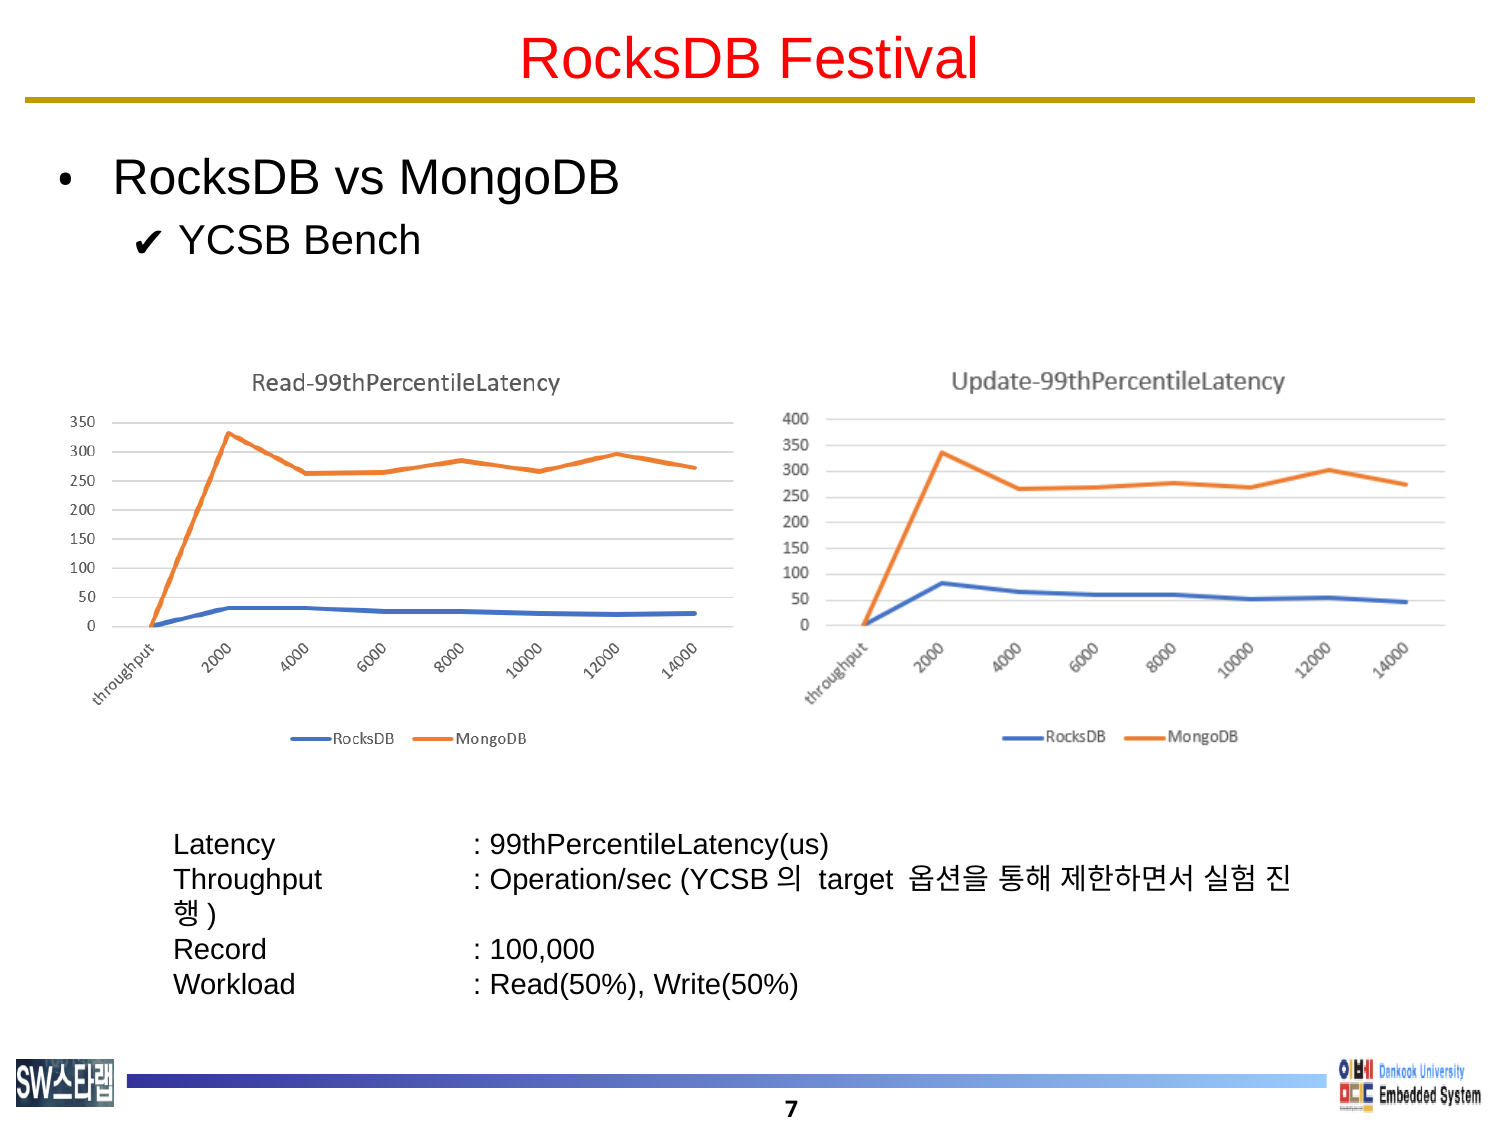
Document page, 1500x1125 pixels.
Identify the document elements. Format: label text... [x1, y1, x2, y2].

list RocksDB vs MongoDB YCSB Bench [41, 137, 1459, 1038]
text_box 7 [631, 1087, 952, 1125]
picture [16, 1059, 114, 1107]
text_box Latency : 99thPercentileLatency(us) Throughput : Operation/sec (YCSB의 target 옵션을 통해 제한하면서 실험 진행) Record : 100,000 Workload : Read(50%), Write(50%) [158, 810, 1342, 1015]
picture [779, 355, 1460, 765]
picture [63, 355, 744, 760]
picture [1333, 1056, 1484, 1113]
title RocksDB Festival [24, 12, 1475, 100]
